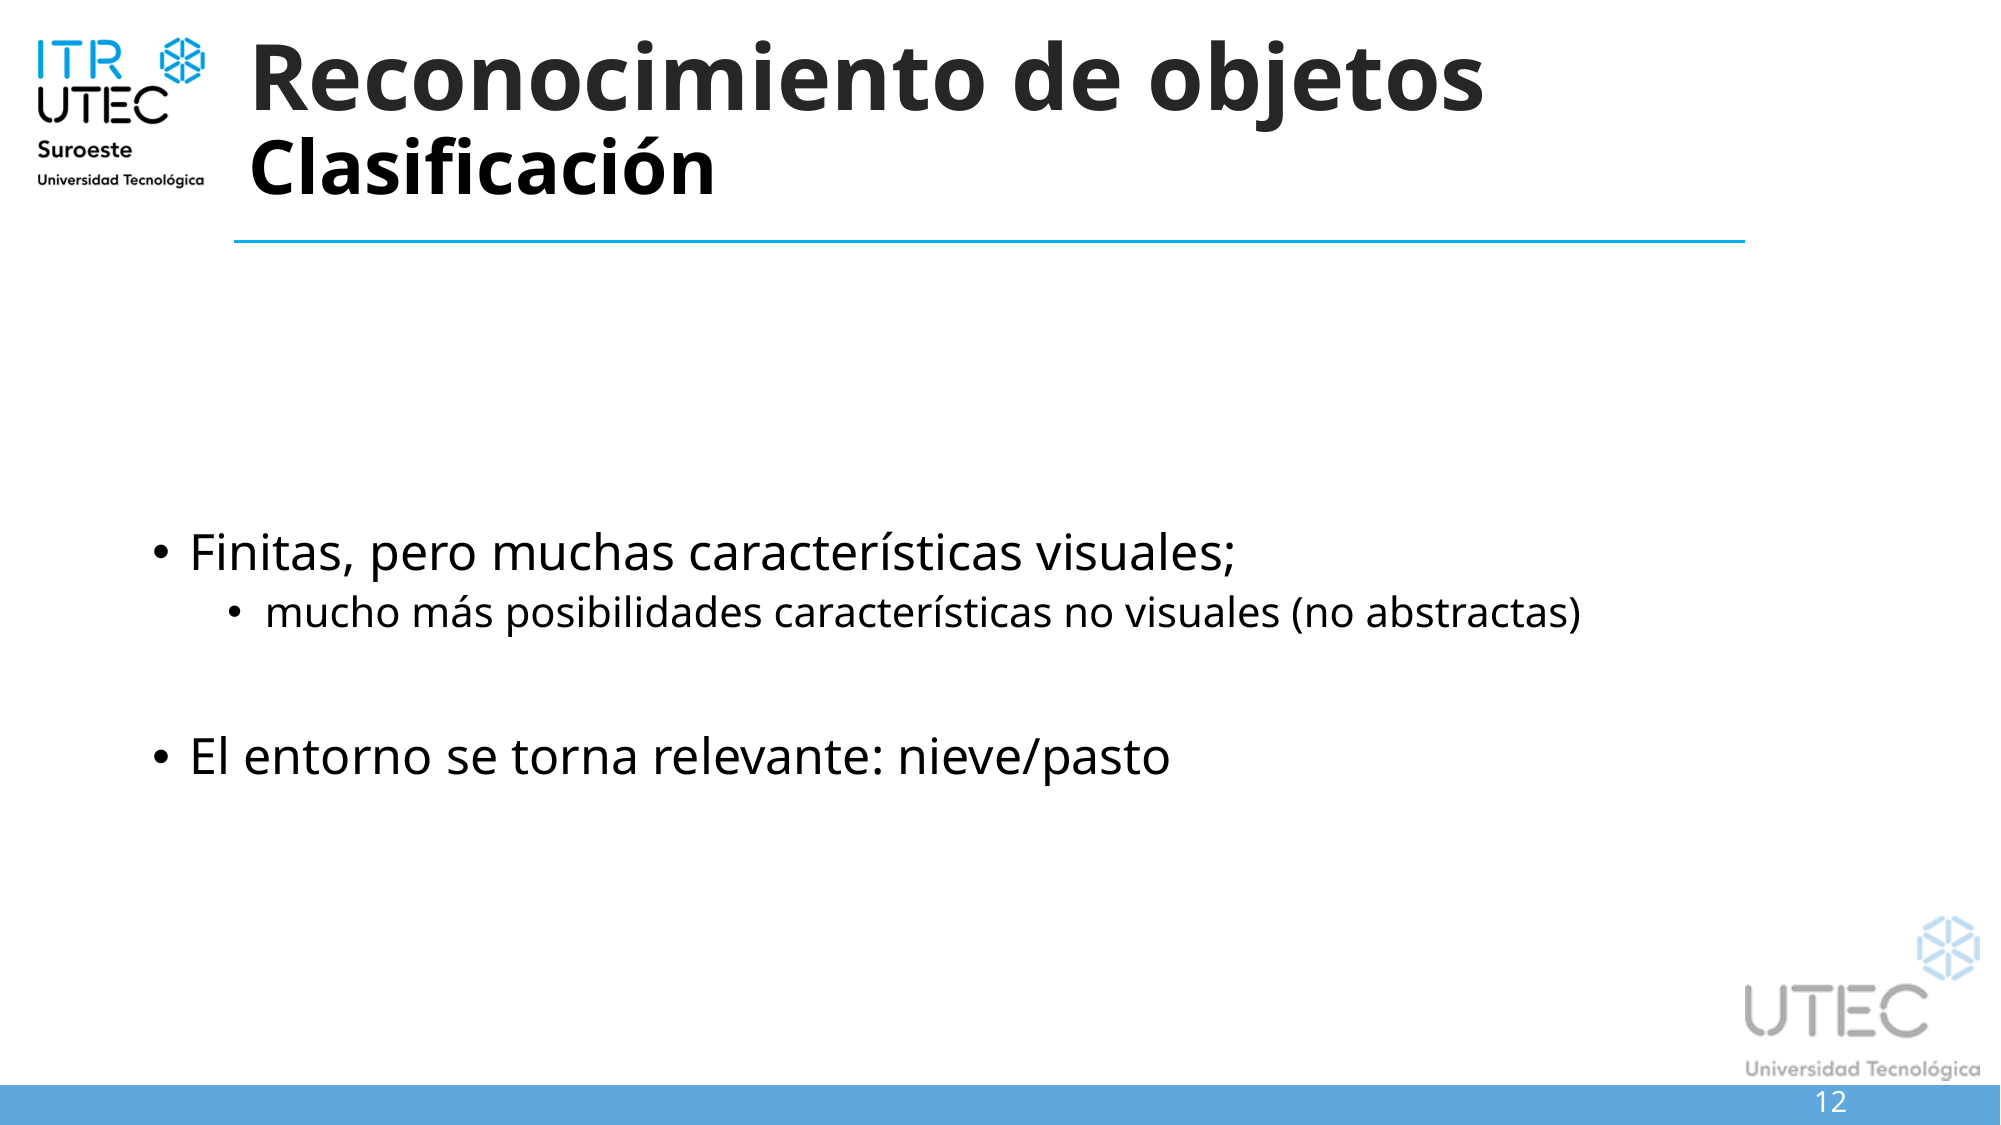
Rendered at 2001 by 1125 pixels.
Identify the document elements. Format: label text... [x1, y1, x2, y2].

picture [0, 0, 234, 200]
title Reconocimiento de objetos Clasificación [233, 0, 1746, 241]
text_box [0, 1084, 1412, 1125]
slide_number 12 [1412, 1080, 1863, 1125]
picture [1745, 916, 1980, 1081]
text_box [1863, 1084, 2000, 1125]
list Finitas, pero muchas características visuales; mucho más posibilidades características no visuales (no abstractas) El entorno se torna relevante: nieve/pasto [137, 299, 1863, 1014]
